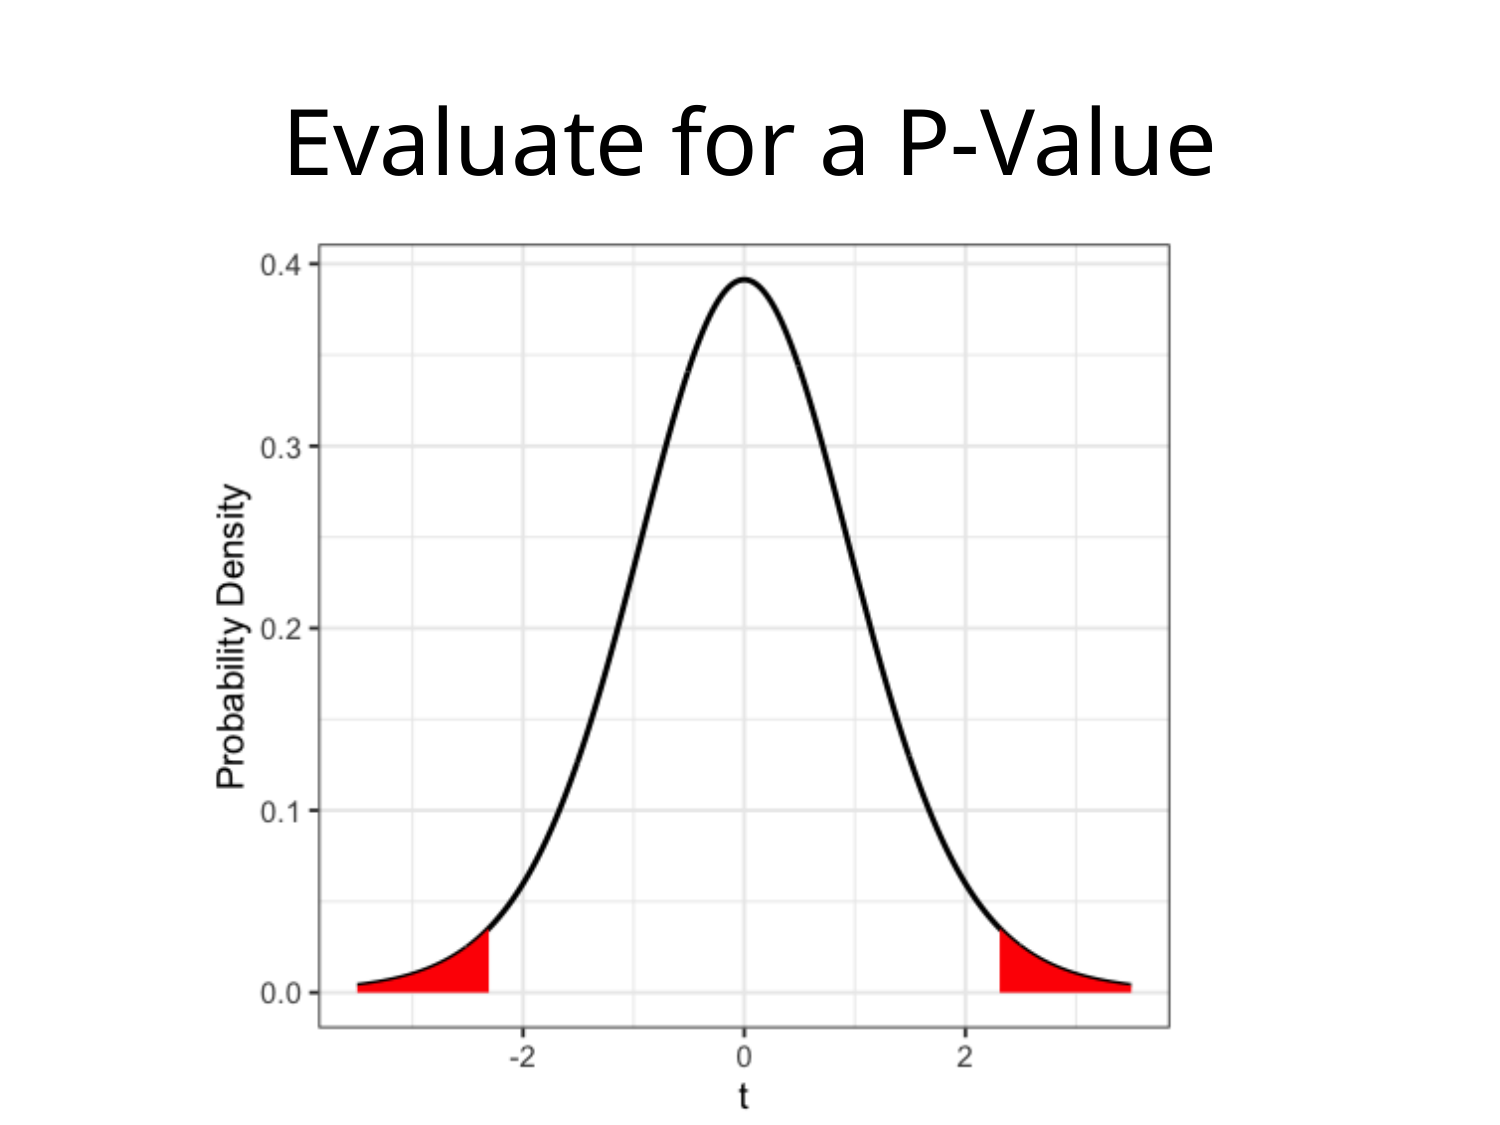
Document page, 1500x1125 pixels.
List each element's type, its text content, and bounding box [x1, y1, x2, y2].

picture [198, 226, 1189, 1125]
title Evaluate for a P-Value [75, 45, 1425, 233]
